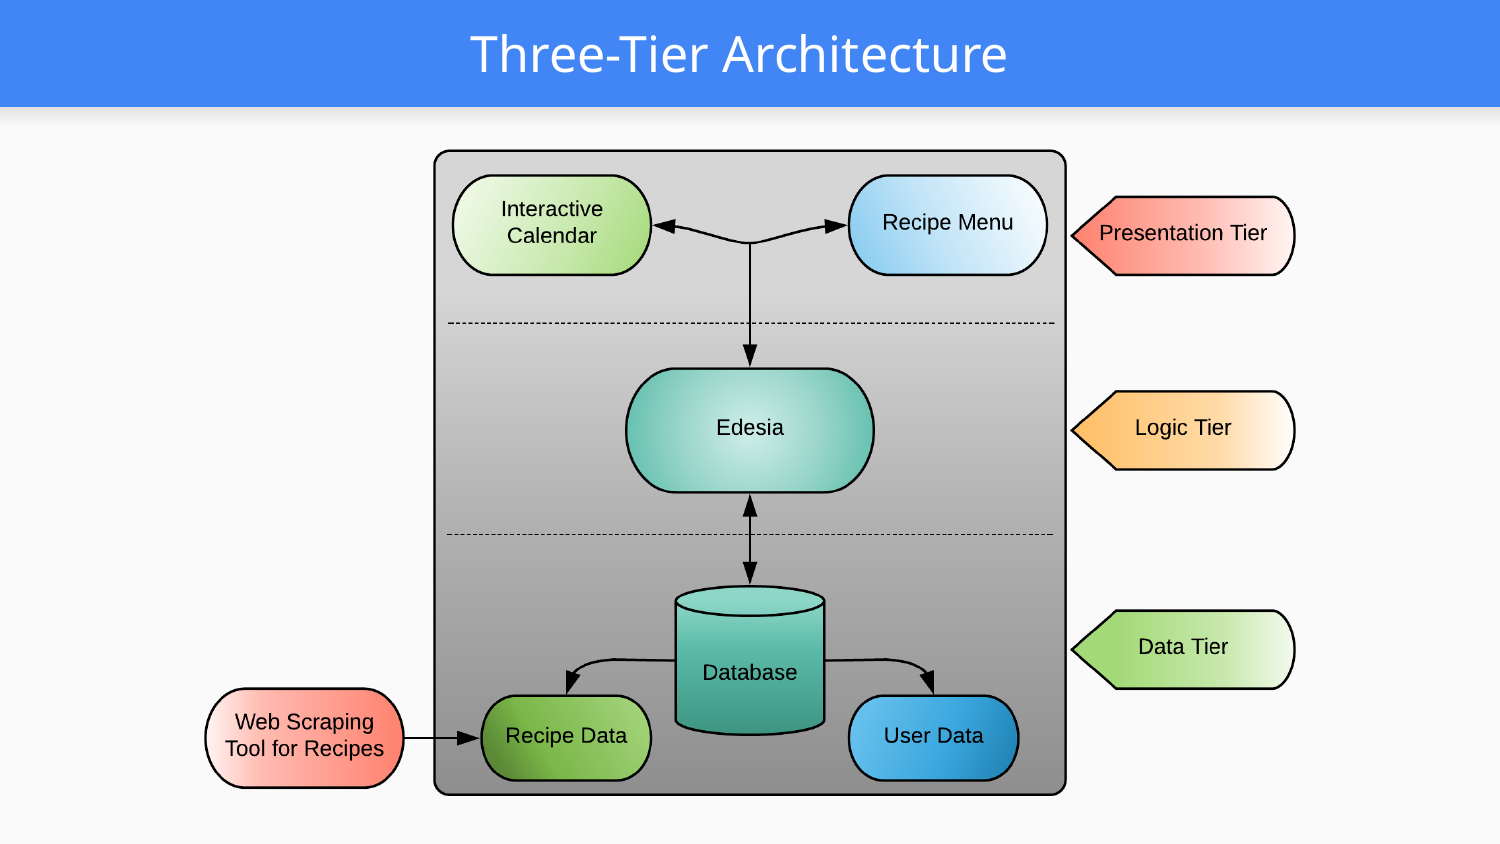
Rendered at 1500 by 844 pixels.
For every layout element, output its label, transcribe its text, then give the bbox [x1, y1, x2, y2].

title Three-Tier Architecture [16, 2, 1464, 102]
picture [156, 101, 1344, 844]
